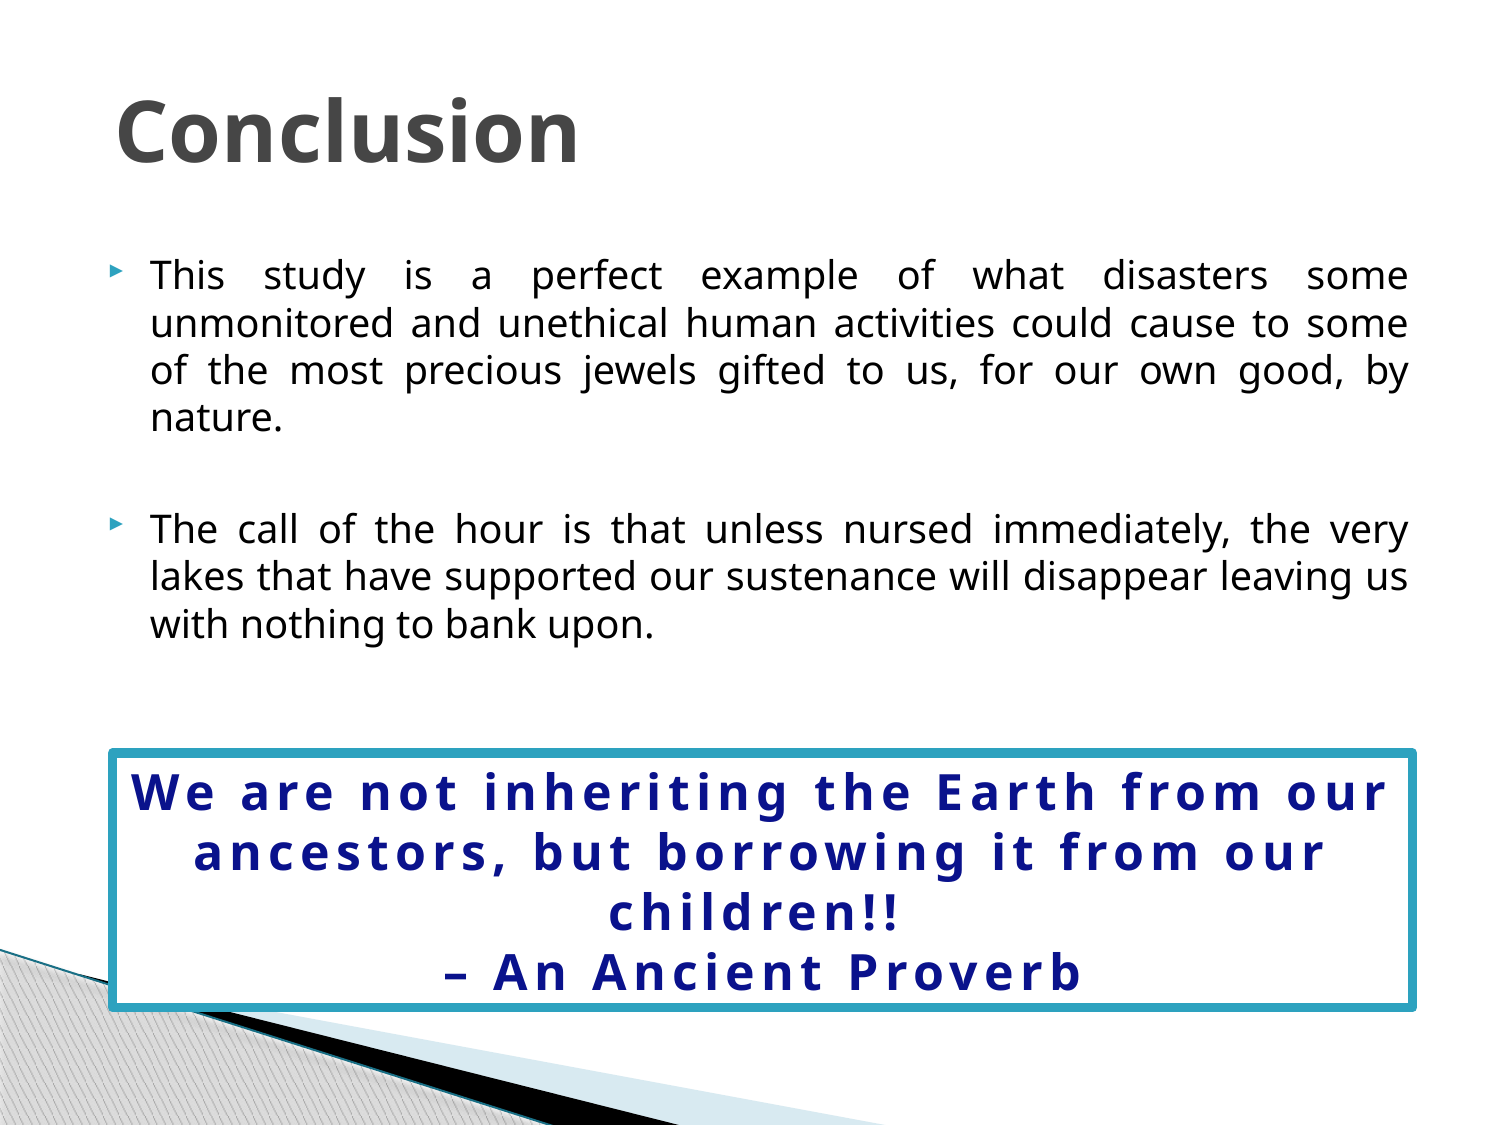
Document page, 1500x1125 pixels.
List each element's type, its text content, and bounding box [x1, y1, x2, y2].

text_box This study is a perfect example of what disasters some unmonitored and unethical human activities could cause to some of the most precious jewels gifted to us, for our own good, by nature. The call of the hour is that unless nursed immediately, the very lakes that have supported our sustenance will disappear leaving us with nothing to bank upon. [74, 242, 1425, 986]
text_box We are not inheriting the Earth from our ancestors, but borrowing it from our children!! – An Ancient Proverb [108, 986, 1417, 1012]
text_box [74, 45, 1425, 233]
text_box Conclusion [99, 70, 1450, 258]
